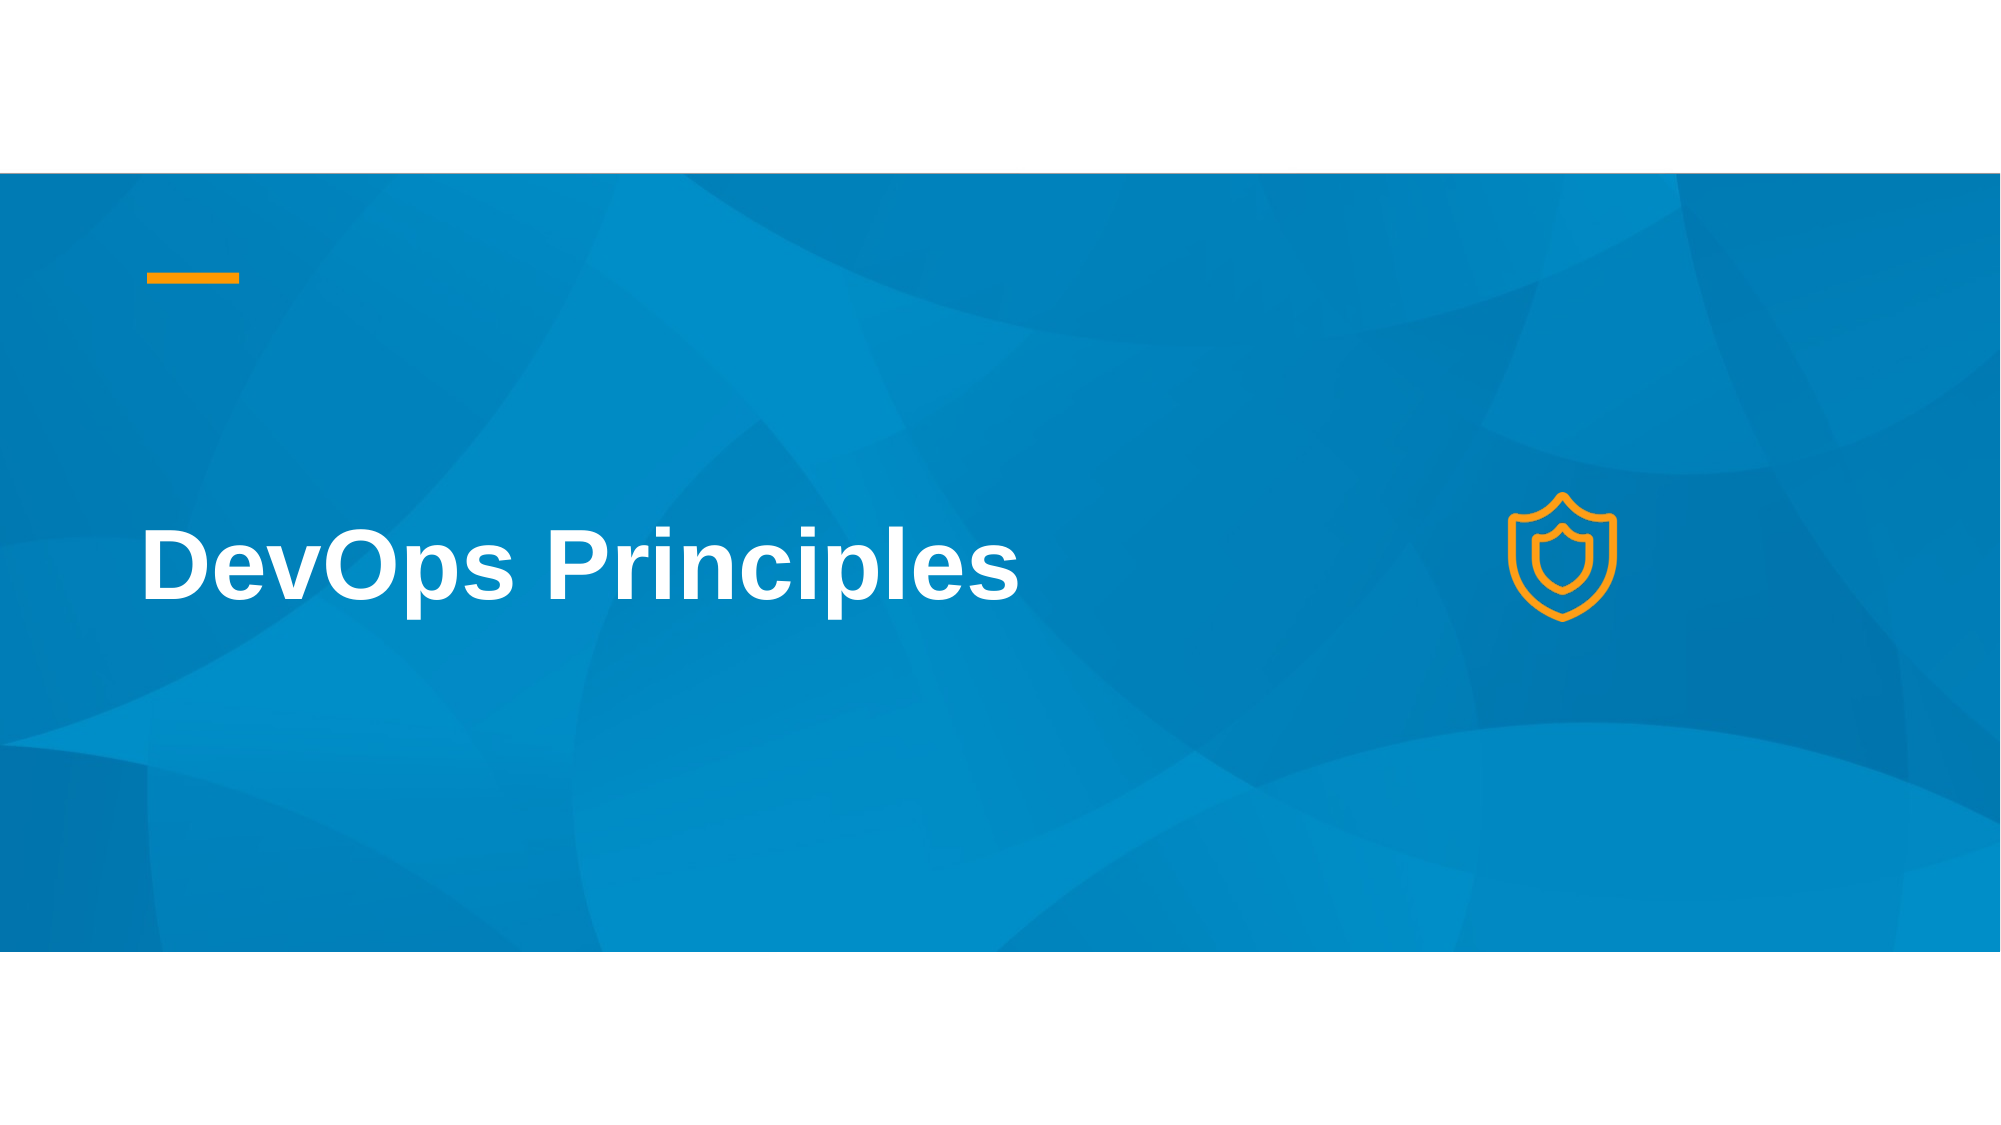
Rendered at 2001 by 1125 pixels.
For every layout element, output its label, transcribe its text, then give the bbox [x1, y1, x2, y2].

title DevOps Principles [124, 362, 1073, 773]
picture [0, 953, 2001, 1125]
picture [0, 0, 2001, 173]
picture [1508, 493, 1617, 621]
